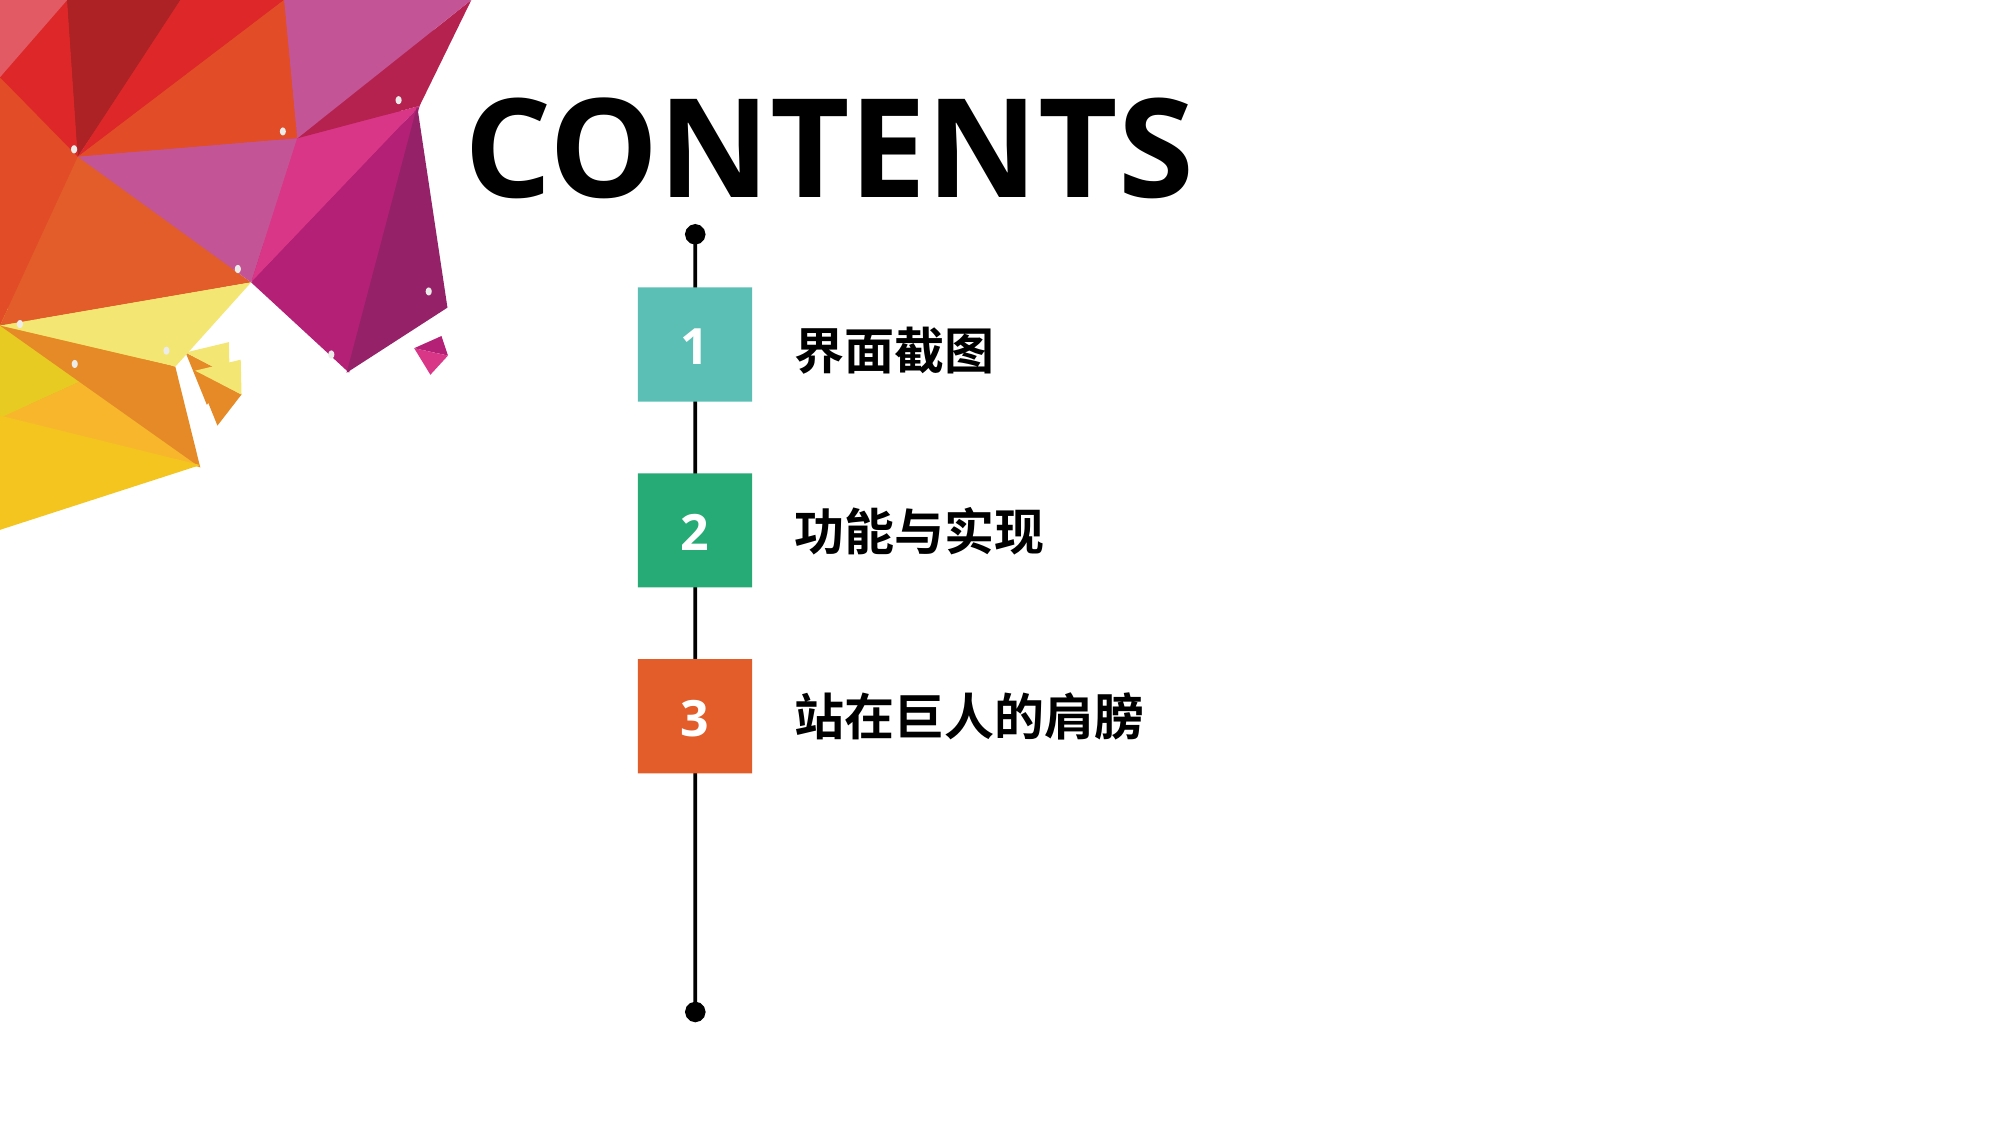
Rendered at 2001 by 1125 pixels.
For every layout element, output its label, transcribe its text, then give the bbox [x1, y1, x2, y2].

text_box [684, 774, 706, 1023]
text_box [684, 223, 706, 287]
text_box 站在巨人的肩膀 [779, 678, 1437, 754]
text_box 1 [637, 287, 753, 402]
text_box 3 [637, 659, 753, 774]
text_box 界面截图 [779, 312, 1437, 388]
text_box 功能与实现 [779, 492, 1437, 568]
text_box CONTENTS [476, 52, 1408, 233]
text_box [0, 0, 472, 531]
text_box 2 [637, 473, 753, 588]
